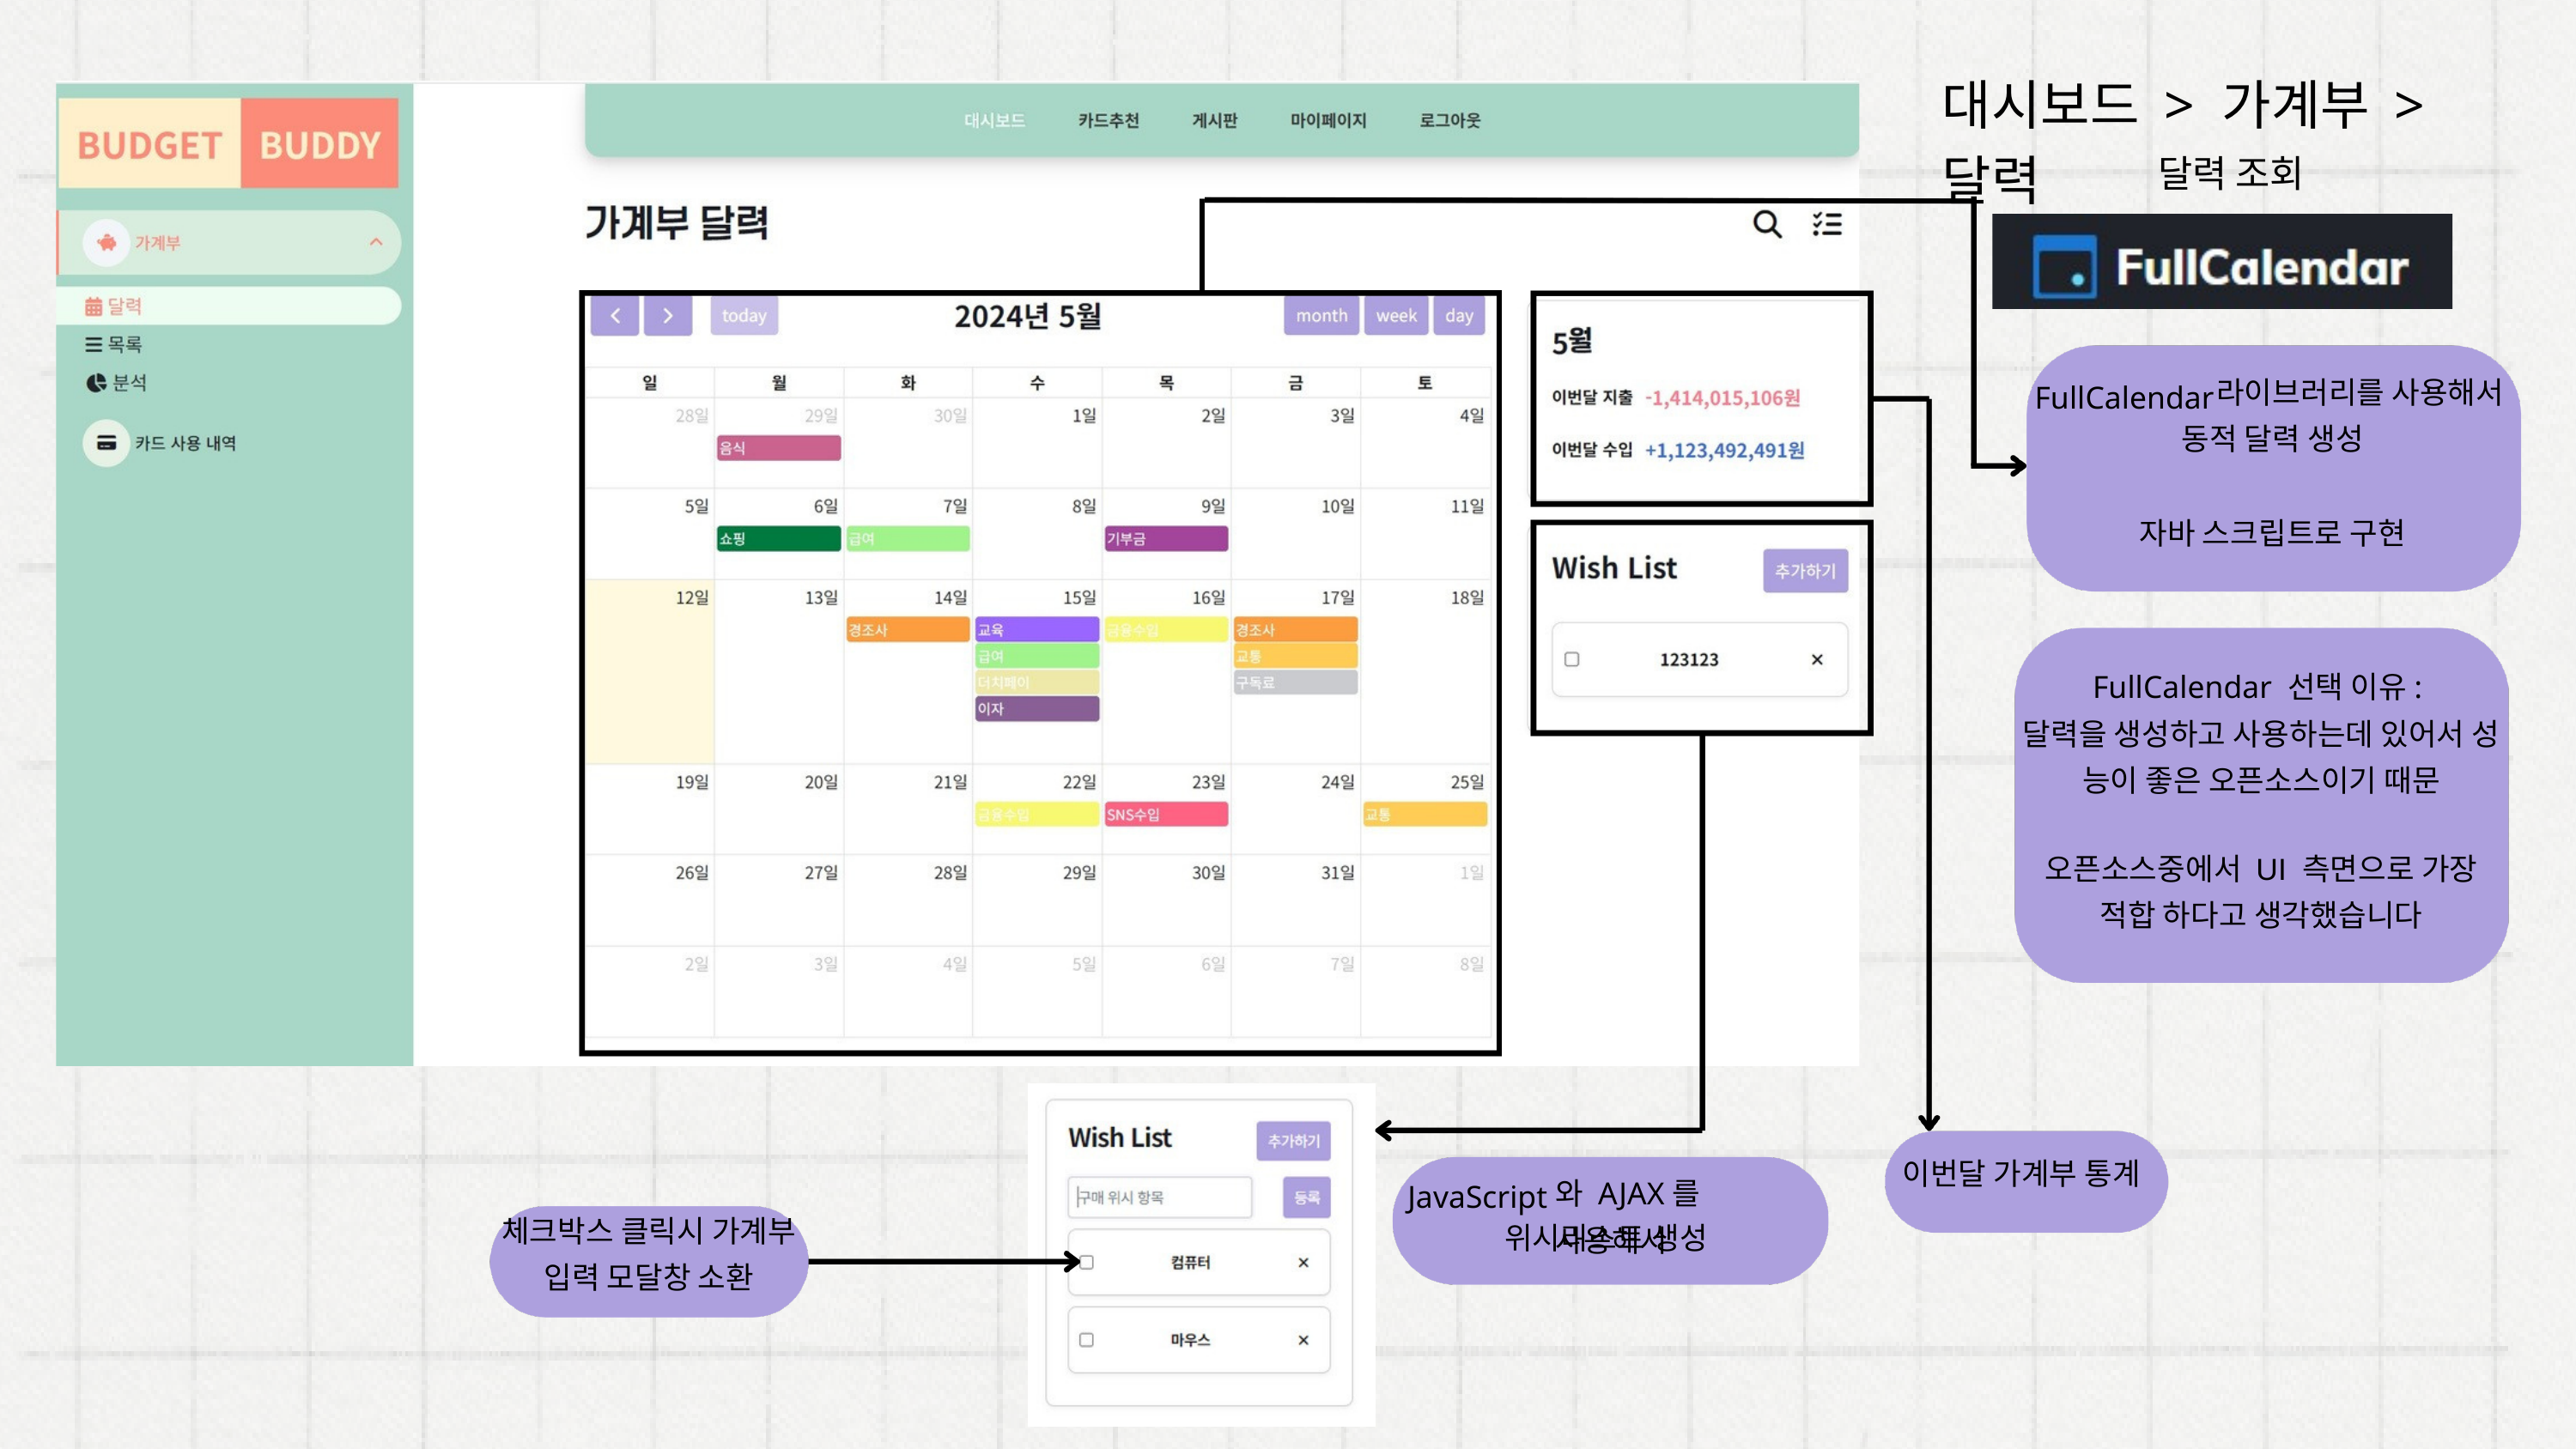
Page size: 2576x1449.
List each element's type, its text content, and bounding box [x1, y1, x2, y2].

text_box FullCalendar [2034, 373, 2215, 415]
text_box [1195, 187, 2530, 1241]
text_box [481, 1197, 1089, 1326]
text_box 이번달 가계부 통계 [1902, 1149, 2151, 1191]
text_box 위시리스트 생성 [1504, 1208, 1716, 1256]
text_box 대시보드 > 가계부 > 달력 [1941, 60, 2494, 211]
text_box 오픈소스중에서 UI 측면으로 가장 적합 하다고 생각했습니다 [2021, 839, 2501, 933]
text_box [570, 191, 1195, 1064]
text_box [1392, 1241, 1829, 1285]
text_box [0, 0, 2576, 1449]
text_box [56, 81, 1860, 1066]
text_box JavaScript [1407, 1171, 1555, 1215]
text_box FullCalendar 선택 이유: 달력을 생성하고 사용하는데 있어서 성 능이 좋은 오픈소스이기 때문 [2021, 657, 2501, 798]
text_box 와 AJAX를 사용해서 [1555, 1164, 1814, 1258]
text_box 자바 스크립트로 구현 [2139, 503, 2408, 551]
text_box 라이브러리를 사용해서 [2215, 362, 2512, 410]
text_box 동적 달력 생성 [2181, 409, 2366, 457]
text_box [1028, 1083, 1376, 1427]
text_box [1366, 726, 1714, 1151]
text_box 체크박스 클릭시 가계부 입력 모달창 소환 [501, 1201, 798, 1295]
